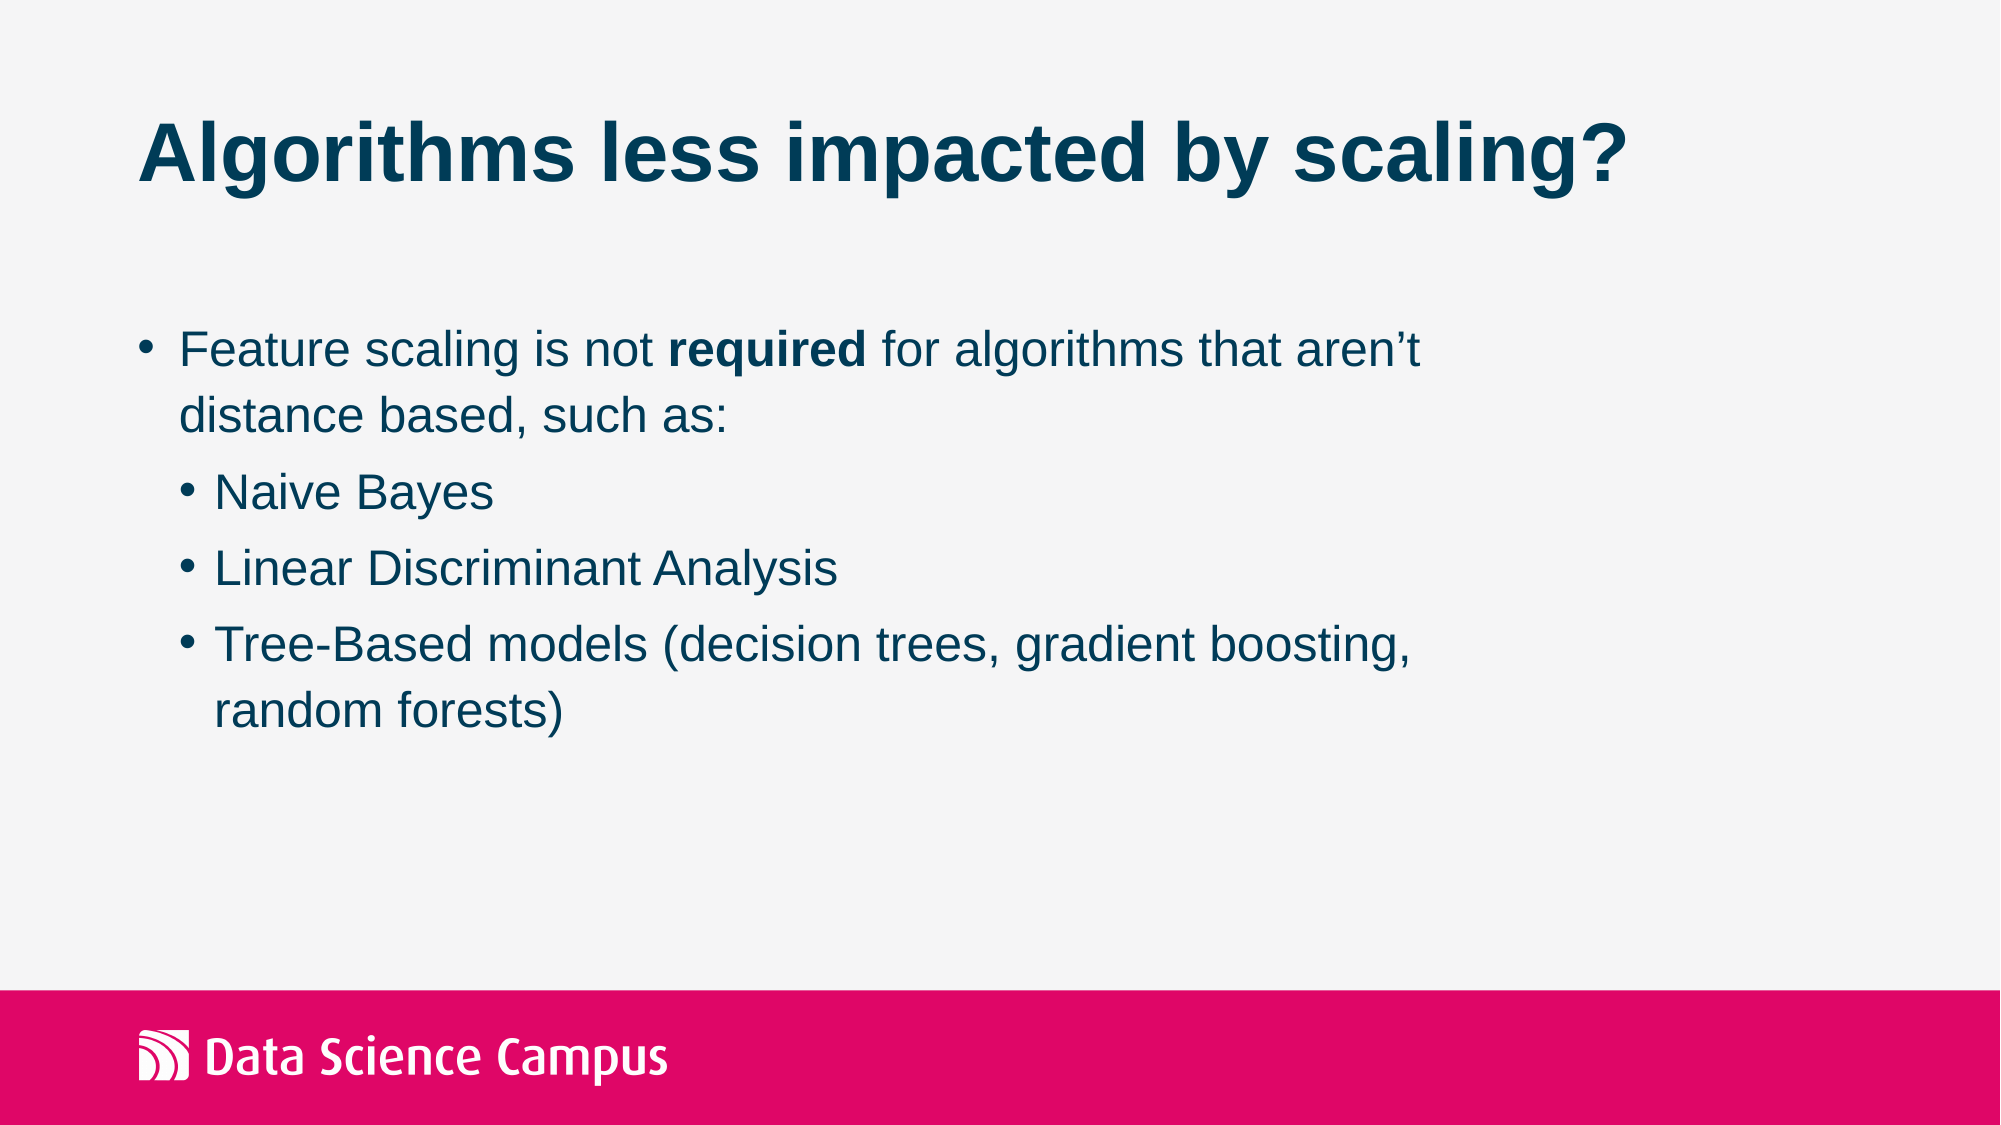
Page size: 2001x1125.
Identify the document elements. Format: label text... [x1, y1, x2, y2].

title Algorithms less impacted by scaling? [137, 105, 1863, 202]
list Feature scaling is not required for algorithms that aren’t distance based, such as: Naive Bayes Linear Discriminant Analysis Tree-Based models (decision trees, gradient boosting, random forests) [137, 310, 1476, 815]
picture [139, 1030, 667, 1086]
